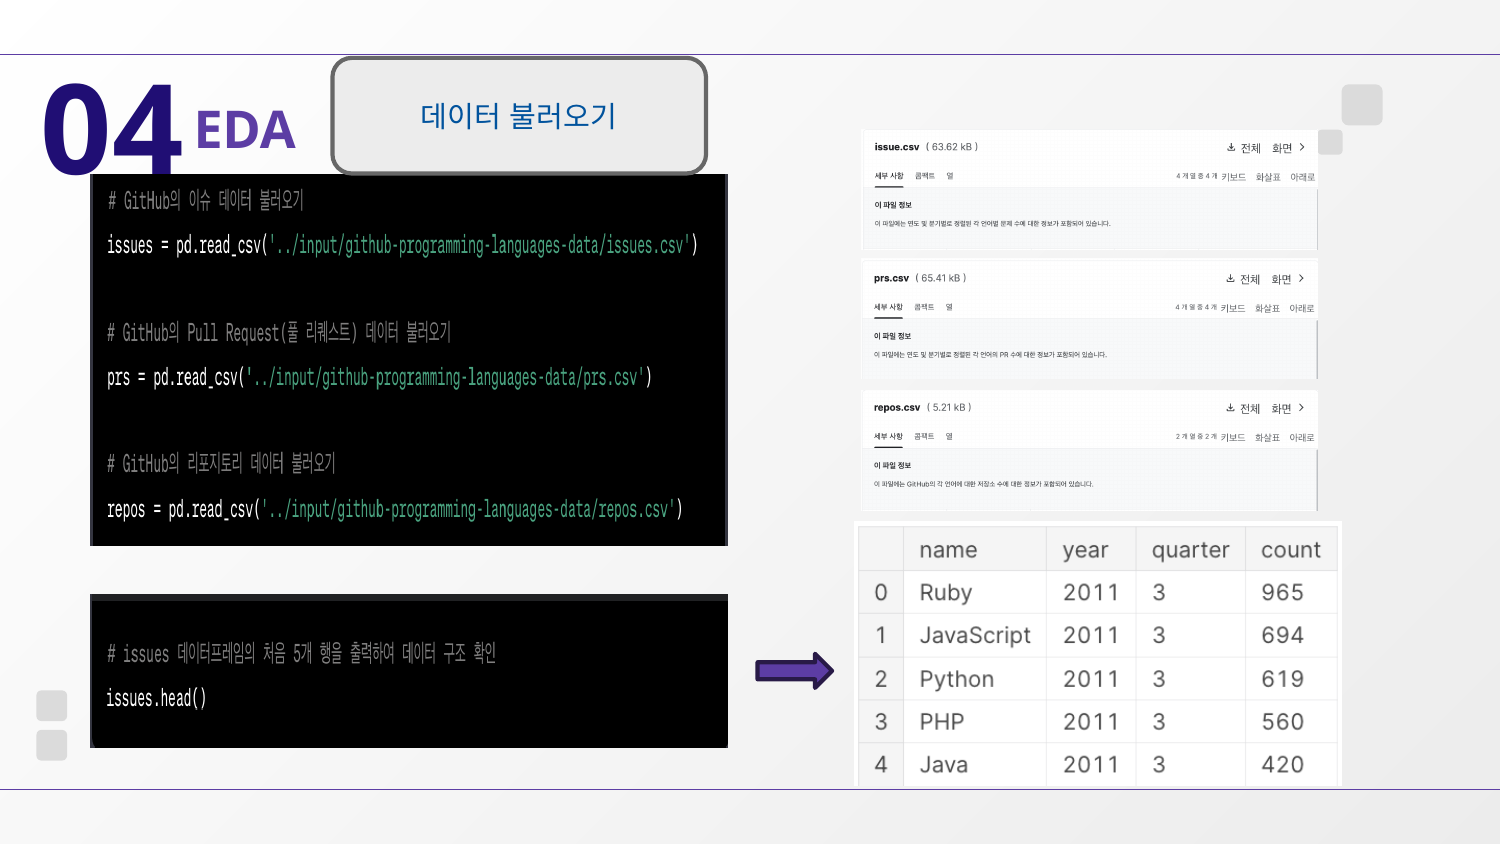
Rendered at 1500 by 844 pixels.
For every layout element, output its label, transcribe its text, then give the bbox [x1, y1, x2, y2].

picture [861, 257, 1318, 379]
text_box EDA [178, 49, 776, 175]
picture [90, 593, 729, 748]
picture [853, 521, 1342, 787]
text_box [755, 651, 835, 690]
text_box 04 [25, 57, 178, 215]
text_box 데이터 불러오기 [330, 55, 709, 172]
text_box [1317, 84, 1383, 155]
picture [861, 390, 1318, 512]
picture [861, 129, 1318, 251]
picture [90, 174, 729, 547]
